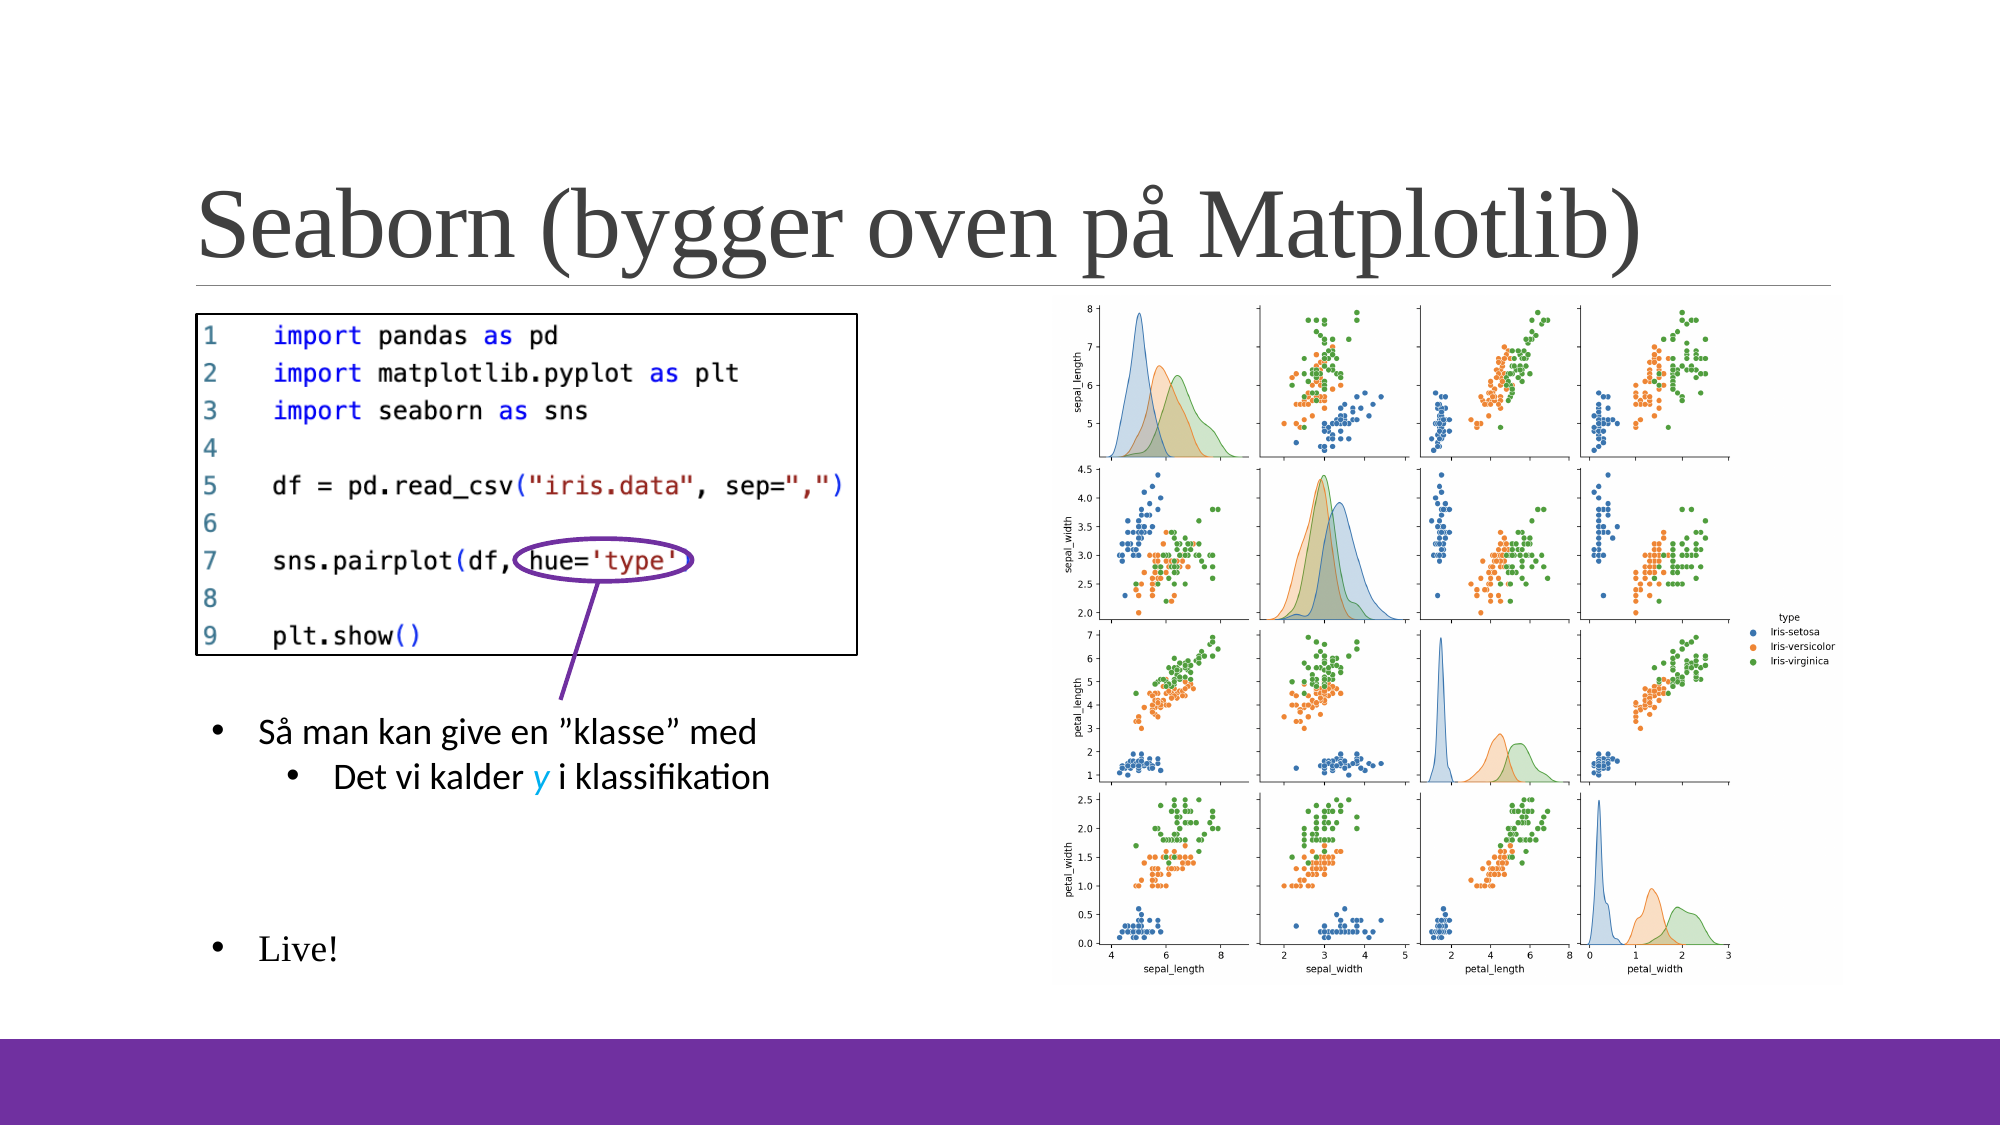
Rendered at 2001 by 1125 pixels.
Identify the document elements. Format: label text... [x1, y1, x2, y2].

title Seaborn (bygger oven på Matplotlib) [180, 47, 1830, 285]
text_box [559, 580, 599, 701]
picture [1052, 294, 1843, 985]
picture [197, 314, 859, 656]
text_box Live! [196, 894, 1049, 977]
text_box Så man kan give en ”klasse” med Det vi kalder y i klassifikation [196, 699, 1000, 805]
